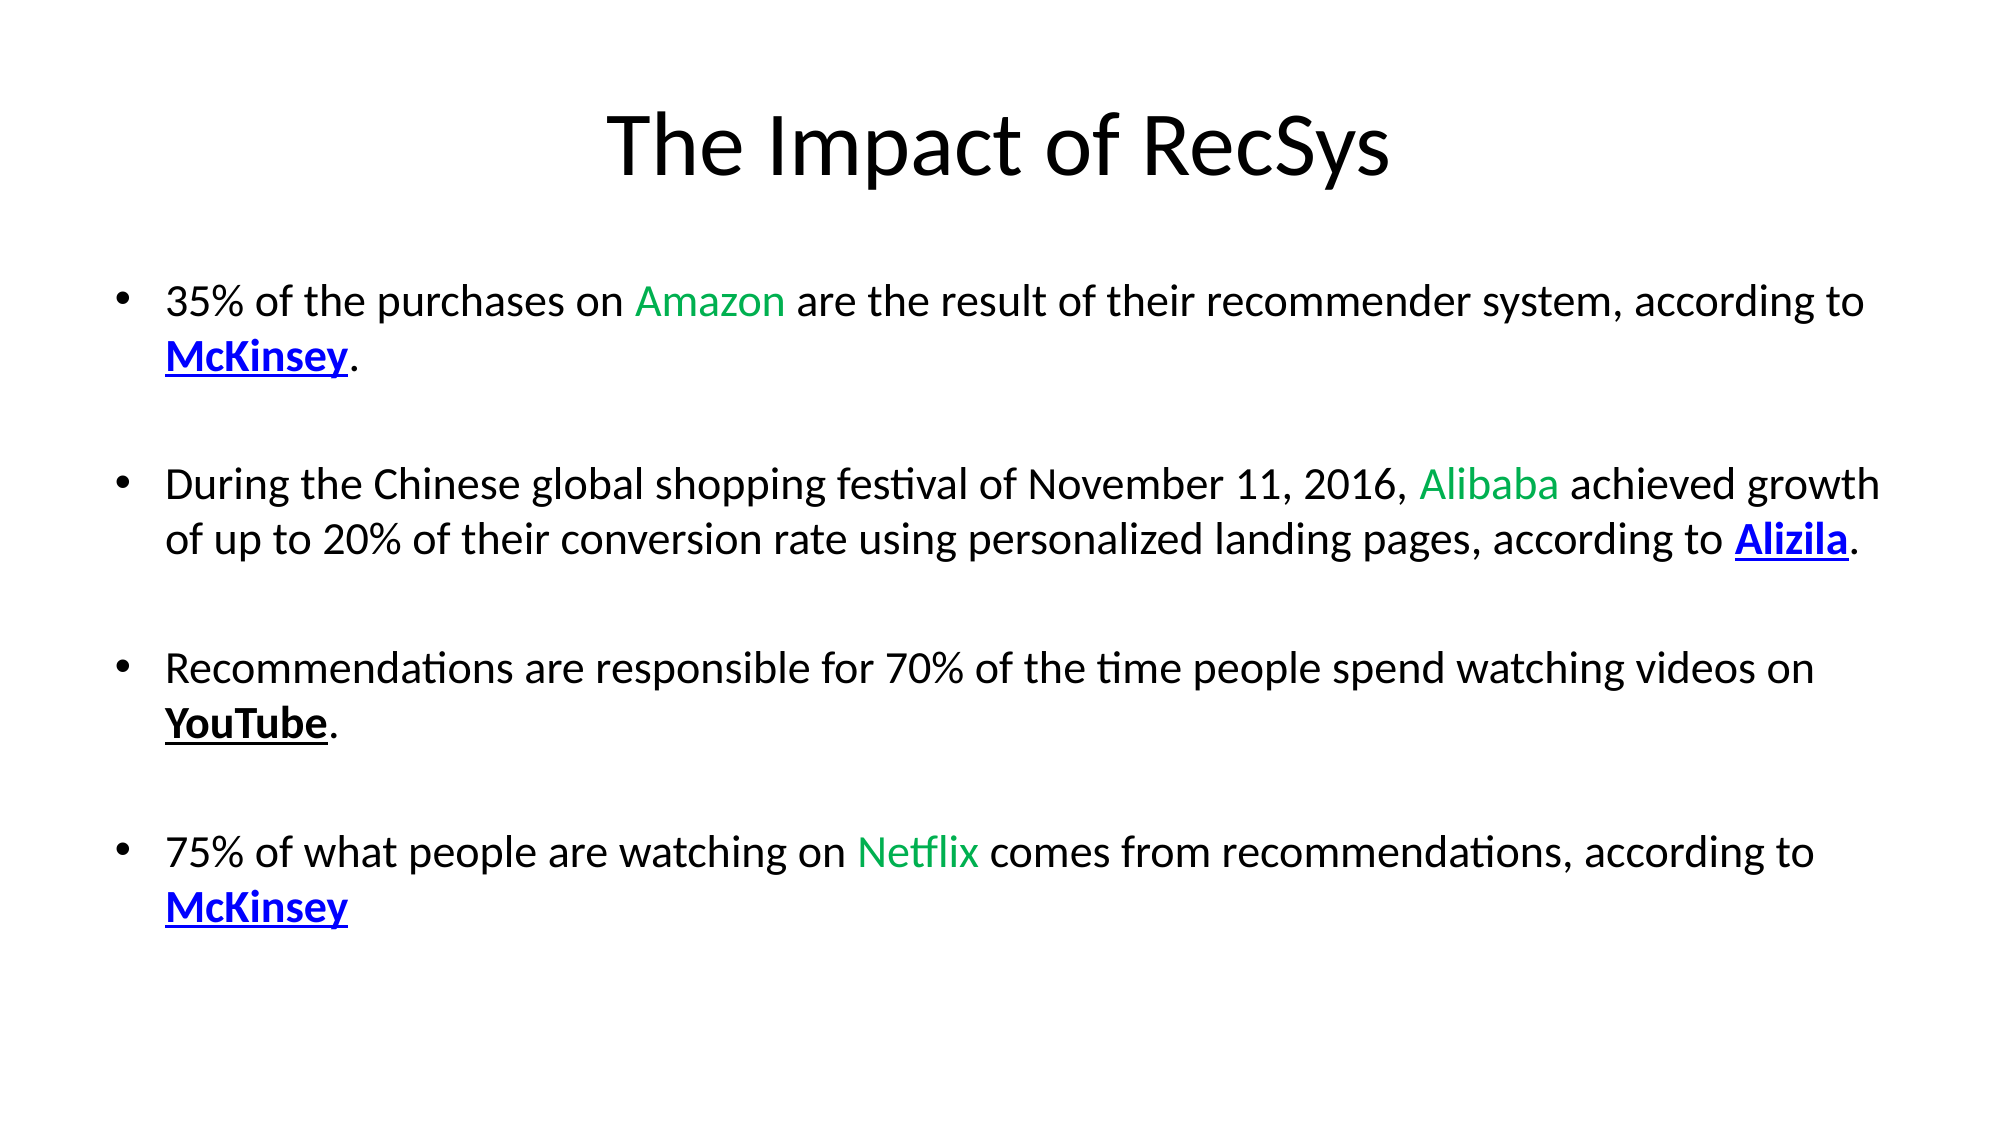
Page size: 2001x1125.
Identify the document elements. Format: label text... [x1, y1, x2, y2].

list 35% of the purchases on Amazon are the result of their recommender system, according to McKinsey. During the Chinese global shopping festival of November 11, 2016, Alibaba achieved growth of up to 20% of their conversion rate using personalized landing pages, according to Alizila. Recommendations are responsible for 70% of the time people spend watching videos on YouTube. 75% of what people are watching on Netflix comes from recommendations, according to McKinsey [99, 262, 1900, 1005]
title The Impact of RecSys [99, 45, 1900, 233]
